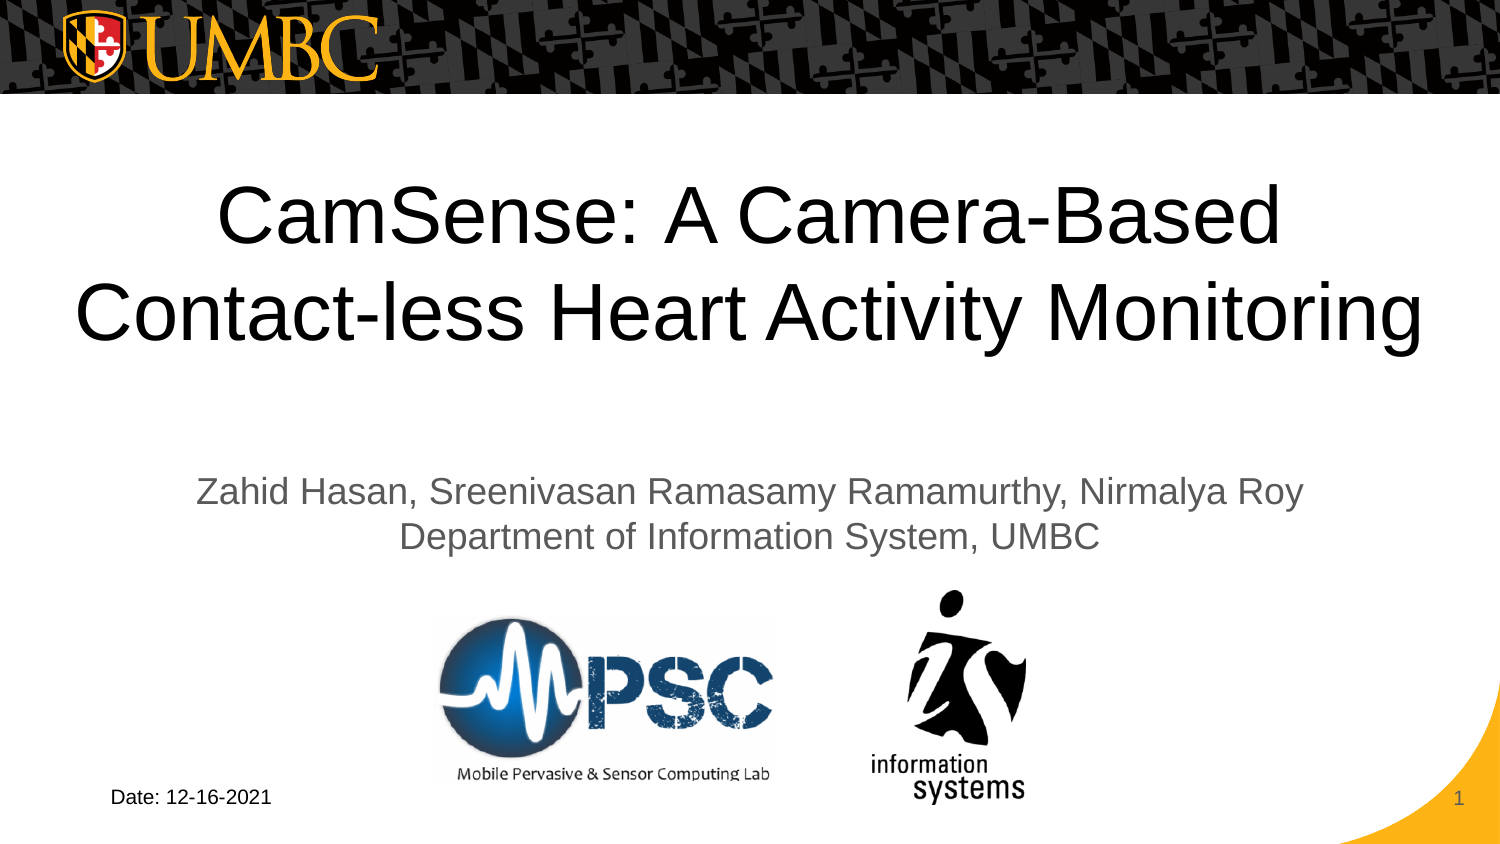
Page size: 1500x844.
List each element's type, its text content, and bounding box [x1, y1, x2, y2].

subtitle Zahid Hasan, Sreenivasan Ramasamy Ramamurthy, Nirmalya Roy Department of Information System, UMBC [51, 452, 1449, 583]
picture [433, 614, 775, 781]
text_box Date: 12-16-2021 [95, 770, 318, 821]
picture [871, 590, 1026, 805]
picture [0, 0, 1500, 94]
title CamSense: A Camera-Based Contact-less Heart Activity Monitoring [51, 147, 1449, 407]
slide_number ‹#› [1389, 764, 1480, 830]
picture [1338, 679, 1500, 844]
